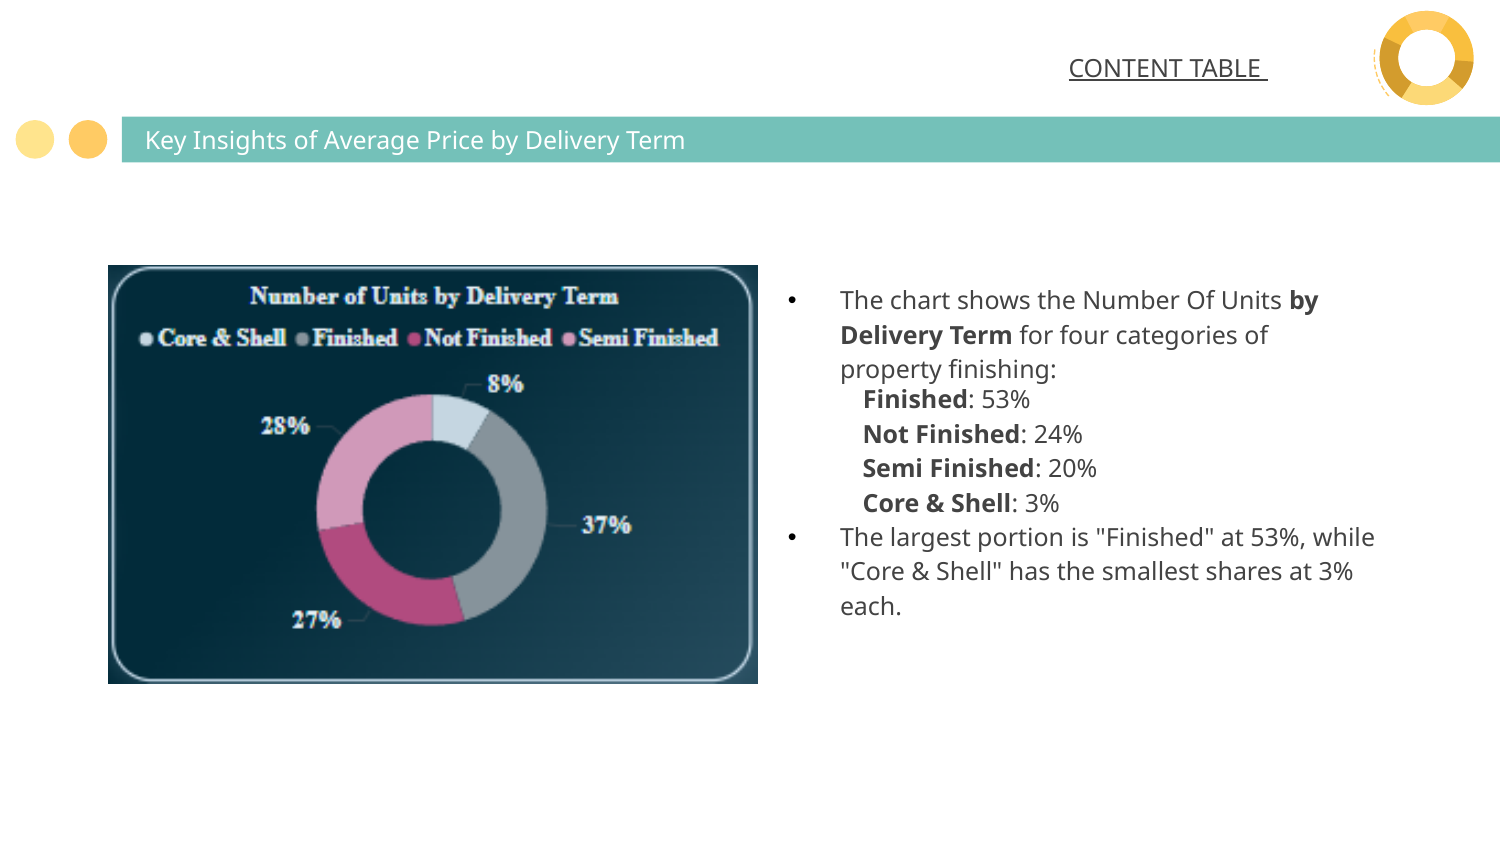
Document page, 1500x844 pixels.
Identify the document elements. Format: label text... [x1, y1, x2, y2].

text_box The chart shows the Number Of Units by Delivery Term for four categories of property finishing: Finished: 53% Not Finished: 24% Semi Finished: 20% Core & Shell: 3% The largest portion is "Finished" at 53%, while "Core & Shell" has the smallest shares at 3% each. [758, 265, 1392, 612]
text_box CONTENT TABLE [977, 6, 1359, 102]
picture [107, 265, 758, 685]
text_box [1373, 10, 1474, 106]
title Key Insights of Average Price by Delivery Term [129, 118, 952, 170]
